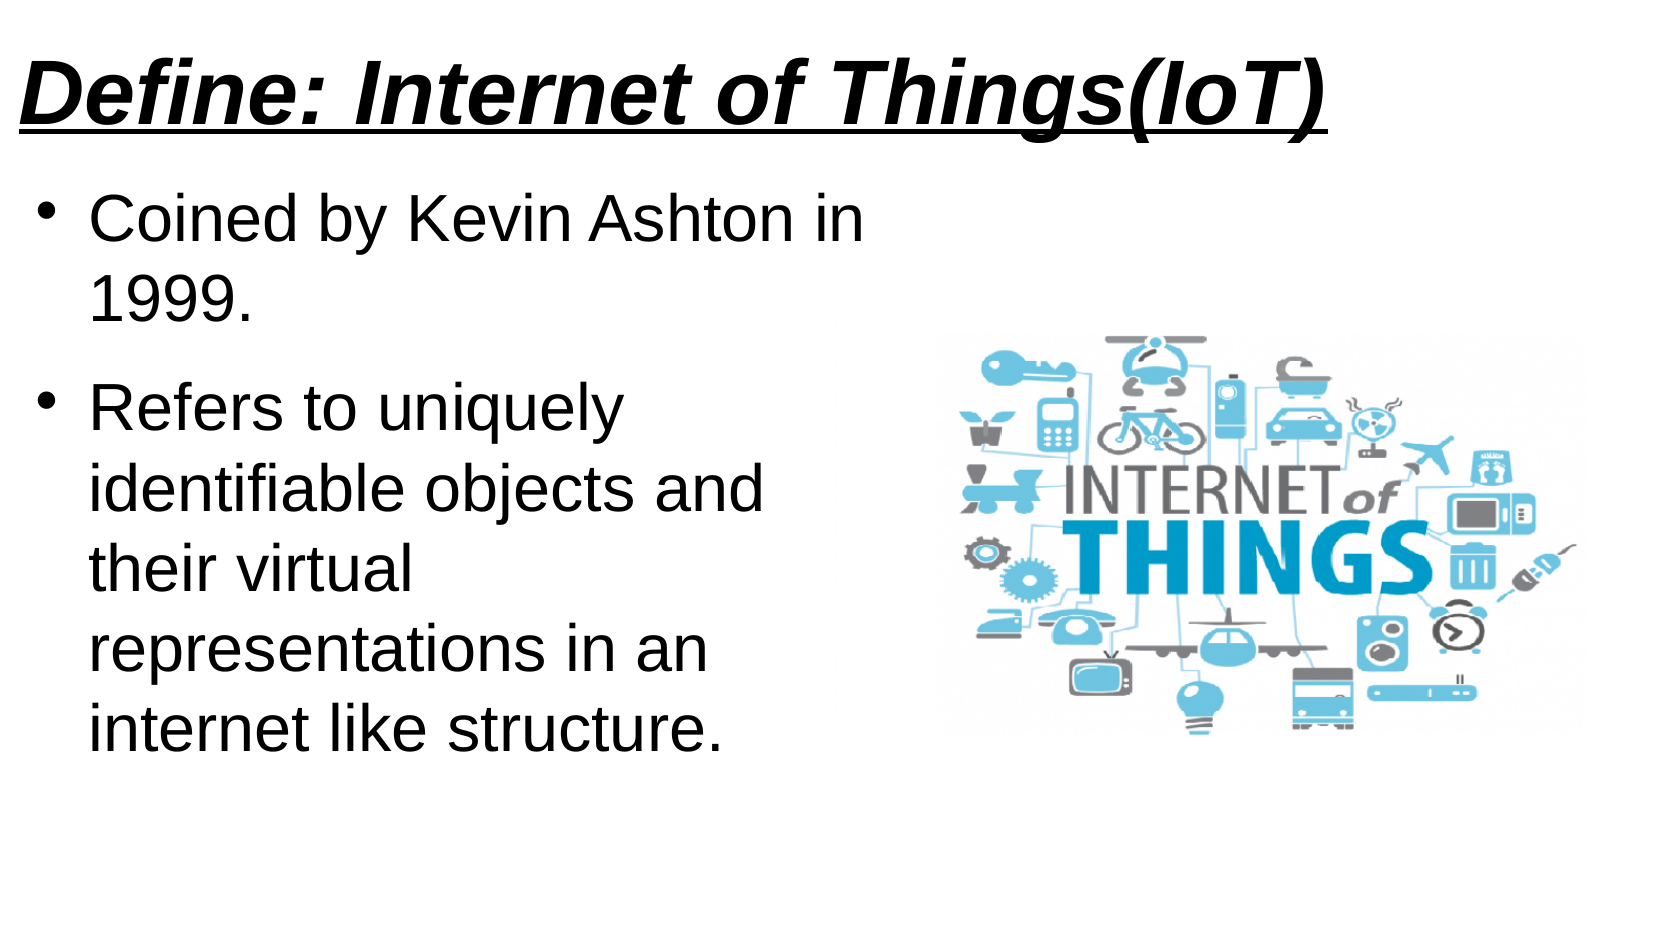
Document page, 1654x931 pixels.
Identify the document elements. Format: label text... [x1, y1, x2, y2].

text_box Coined by Kevin Ashton in 1999. Refers to uniquely identifiable objects and their virtual representations in an internet like structure. [17, 174, 898, 866]
text_box Define: Internet of Things(IoT) [0, 10, 1418, 166]
picture [834, 318, 1654, 739]
